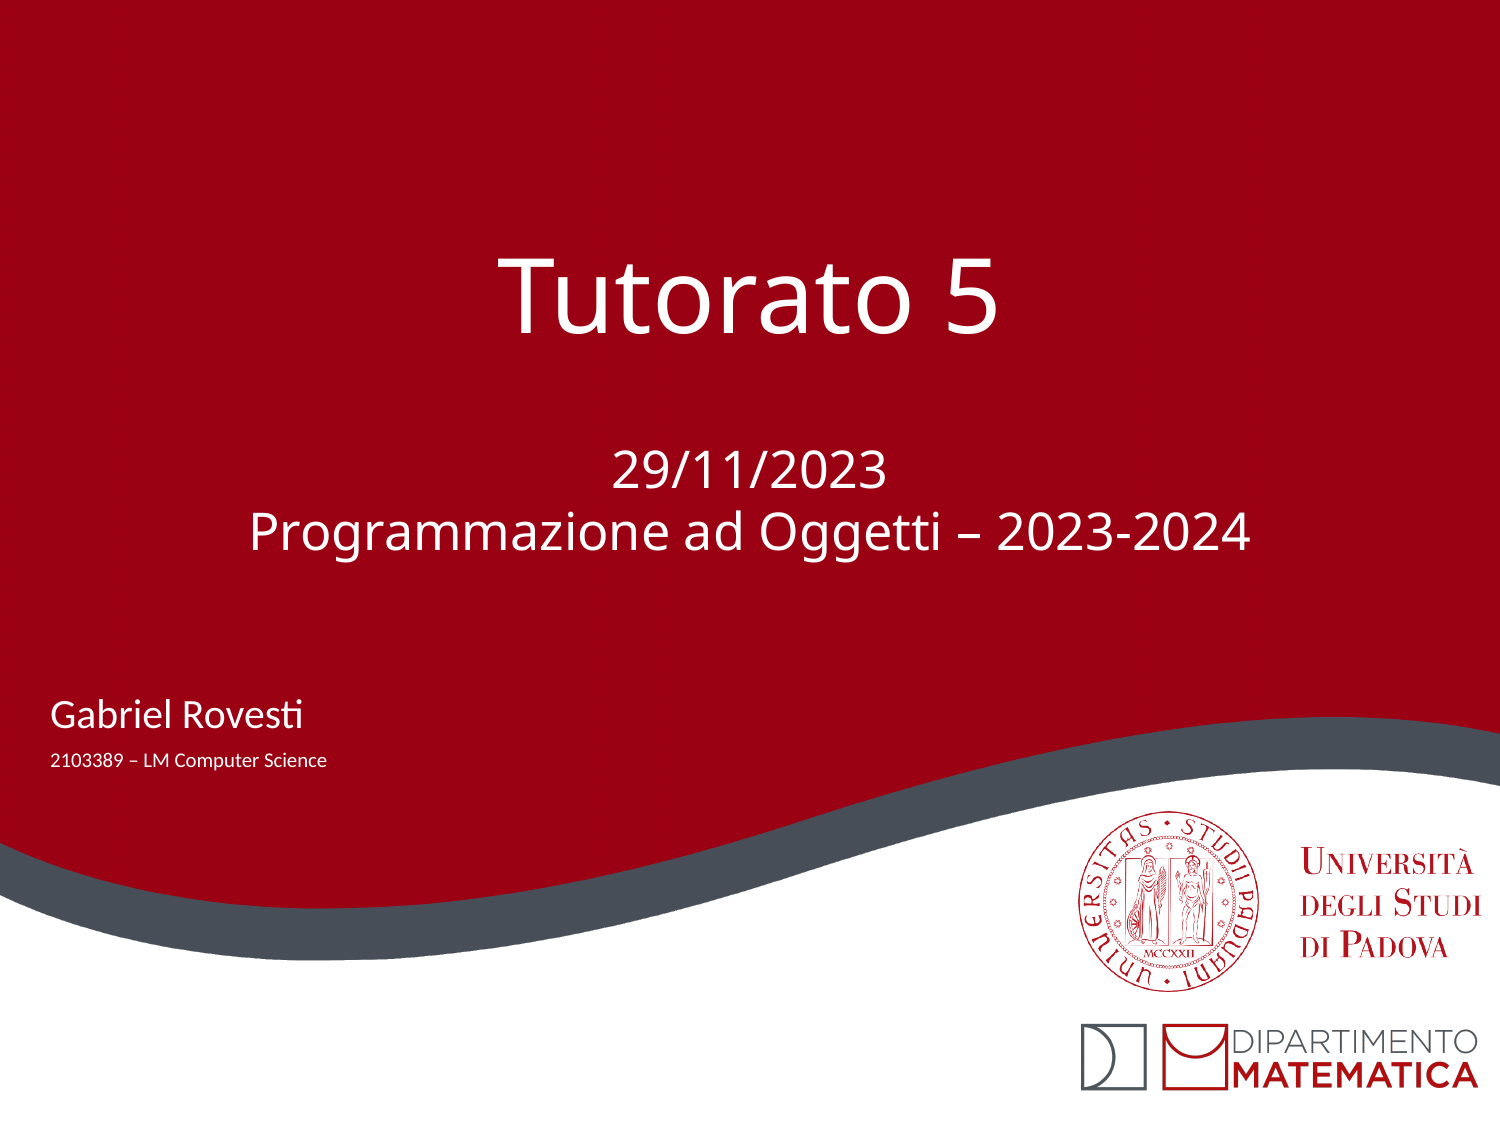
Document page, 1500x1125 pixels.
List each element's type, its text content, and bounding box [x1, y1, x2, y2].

title Tutorato 5 [112, 119, 1388, 482]
list 2103389 – LM Computer Science [35, 741, 453, 783]
picture [1078, 1021, 1481, 1092]
subtitle 29/11/2023 Programmazione ad Oggetti – 2023-2024 [187, 428, 1313, 612]
picture [0, 0, 1500, 992]
list Gabriel Rovesti [35, 685, 453, 738]
